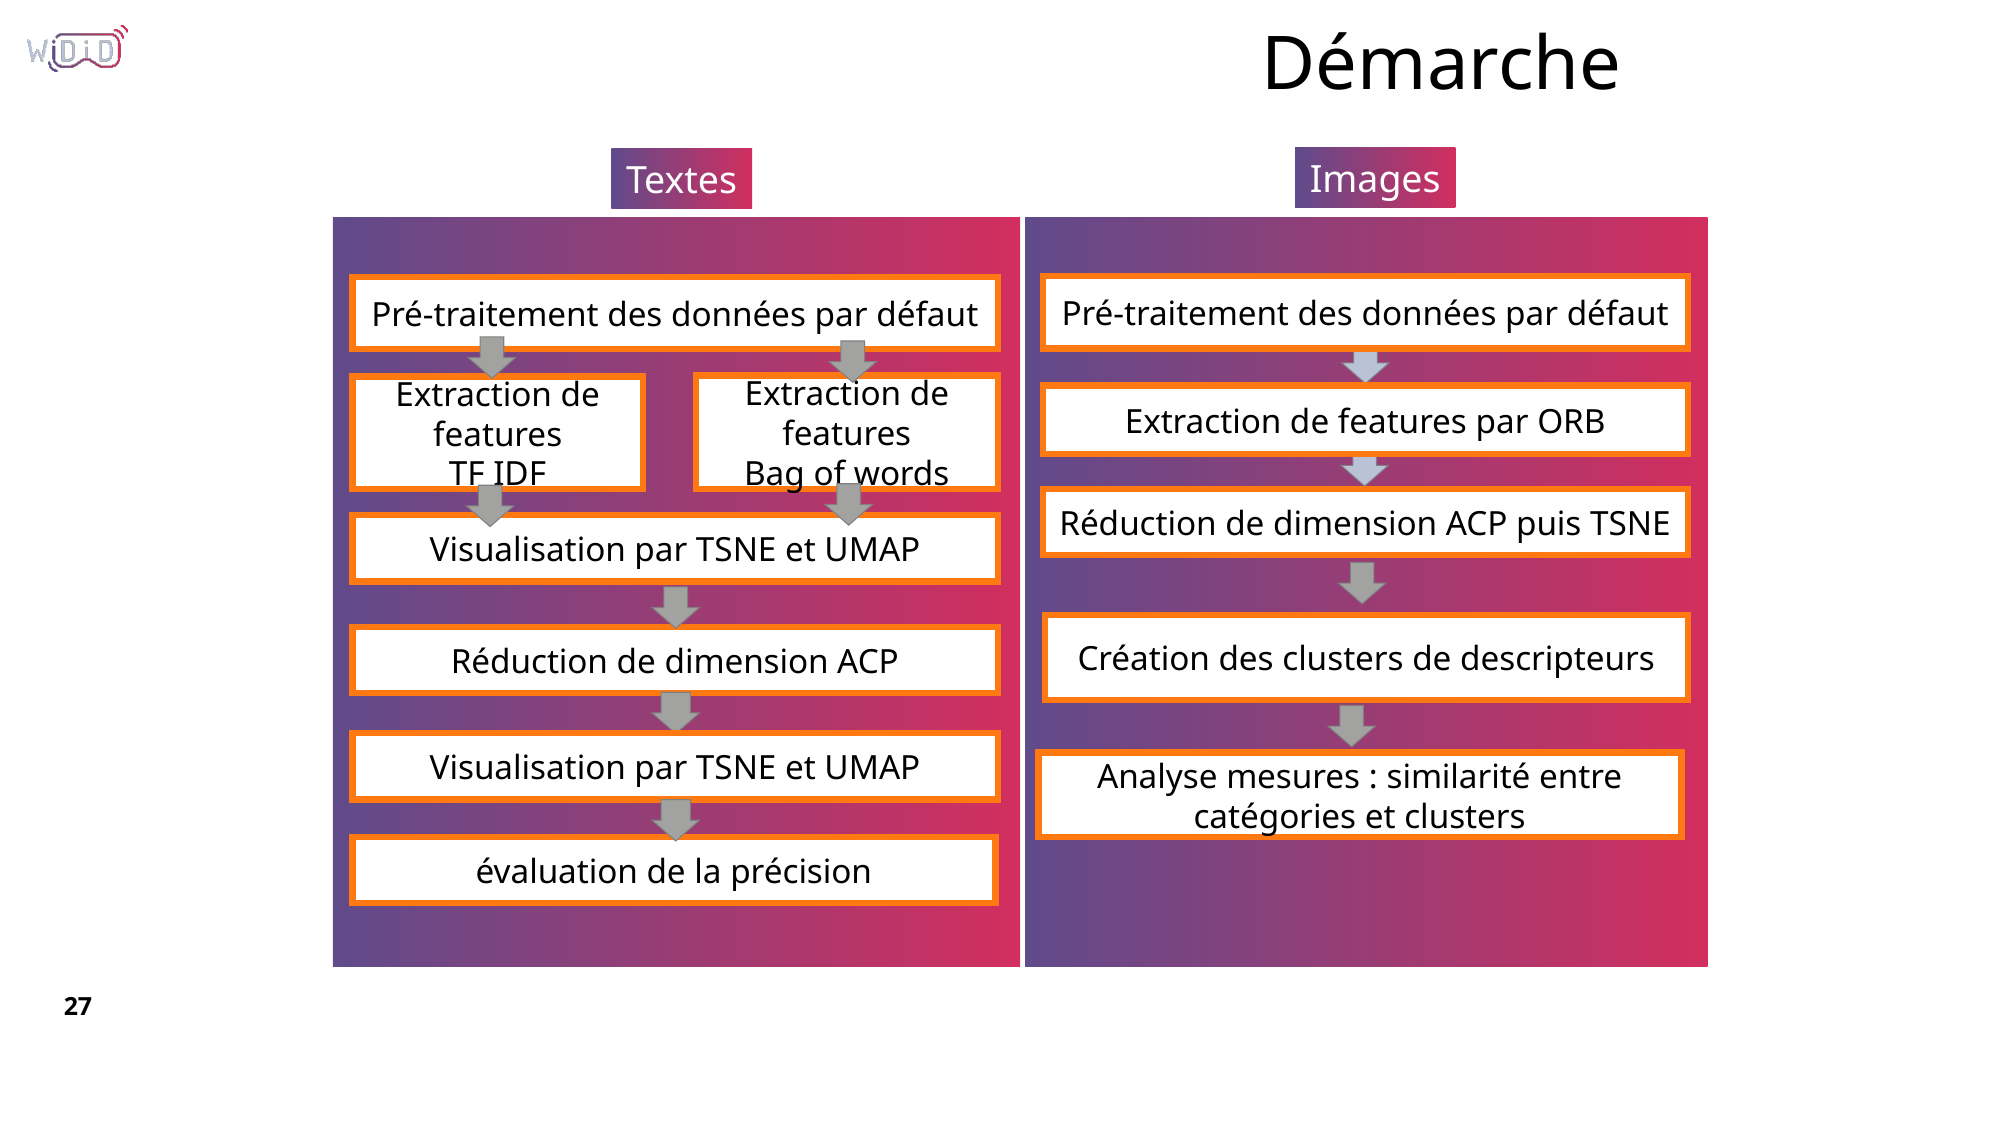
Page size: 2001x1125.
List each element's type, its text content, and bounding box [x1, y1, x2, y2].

text_box Pré-traitement des données par défaut [352, 276, 999, 350]
text_box Extraction de features Bag of words [695, 374, 999, 490]
text_box [1339, 349, 1392, 385]
text_box Réduction de dimension ACP [352, 626, 999, 694]
text_box [1338, 455, 1392, 488]
text_box [465, 335, 519, 380]
text_box Création des clusters de descripteurs [1044, 614, 1689, 701]
text_box Réduction de dimension ACP puis TSNE [1042, 488, 1689, 556]
text_box [649, 798, 703, 843]
text_box Textes [611, 148, 753, 209]
text_box [1335, 561, 1389, 606]
text_box [649, 585, 703, 630]
text_box [649, 691, 703, 732]
text_box Visualisation par TSNE et UMAP [352, 514, 999, 582]
text_box [332, 217, 1021, 967]
picture [27, 25, 128, 72]
text_box Extraction de features TF IDF [352, 375, 644, 490]
text_box [1325, 704, 1378, 749]
text_box Analyse mesures : similarité entre catégories et clusters [1037, 751, 1683, 838]
text_box Extraction de features par ORB [1042, 385, 1689, 455]
text_box Pré-traitement des données par défaut [1042, 275, 1689, 349]
text_box Images [1295, 147, 1456, 208]
title Démarche [408, 17, 1637, 193]
text_box [463, 484, 517, 528]
text_box [822, 482, 876, 527]
text_box [1025, 217, 1708, 967]
text_box Visualisation par TSNE et UMAP [352, 732, 999, 801]
text_box évaluation de la précision [352, 836, 997, 904]
text_box [826, 339, 880, 384]
